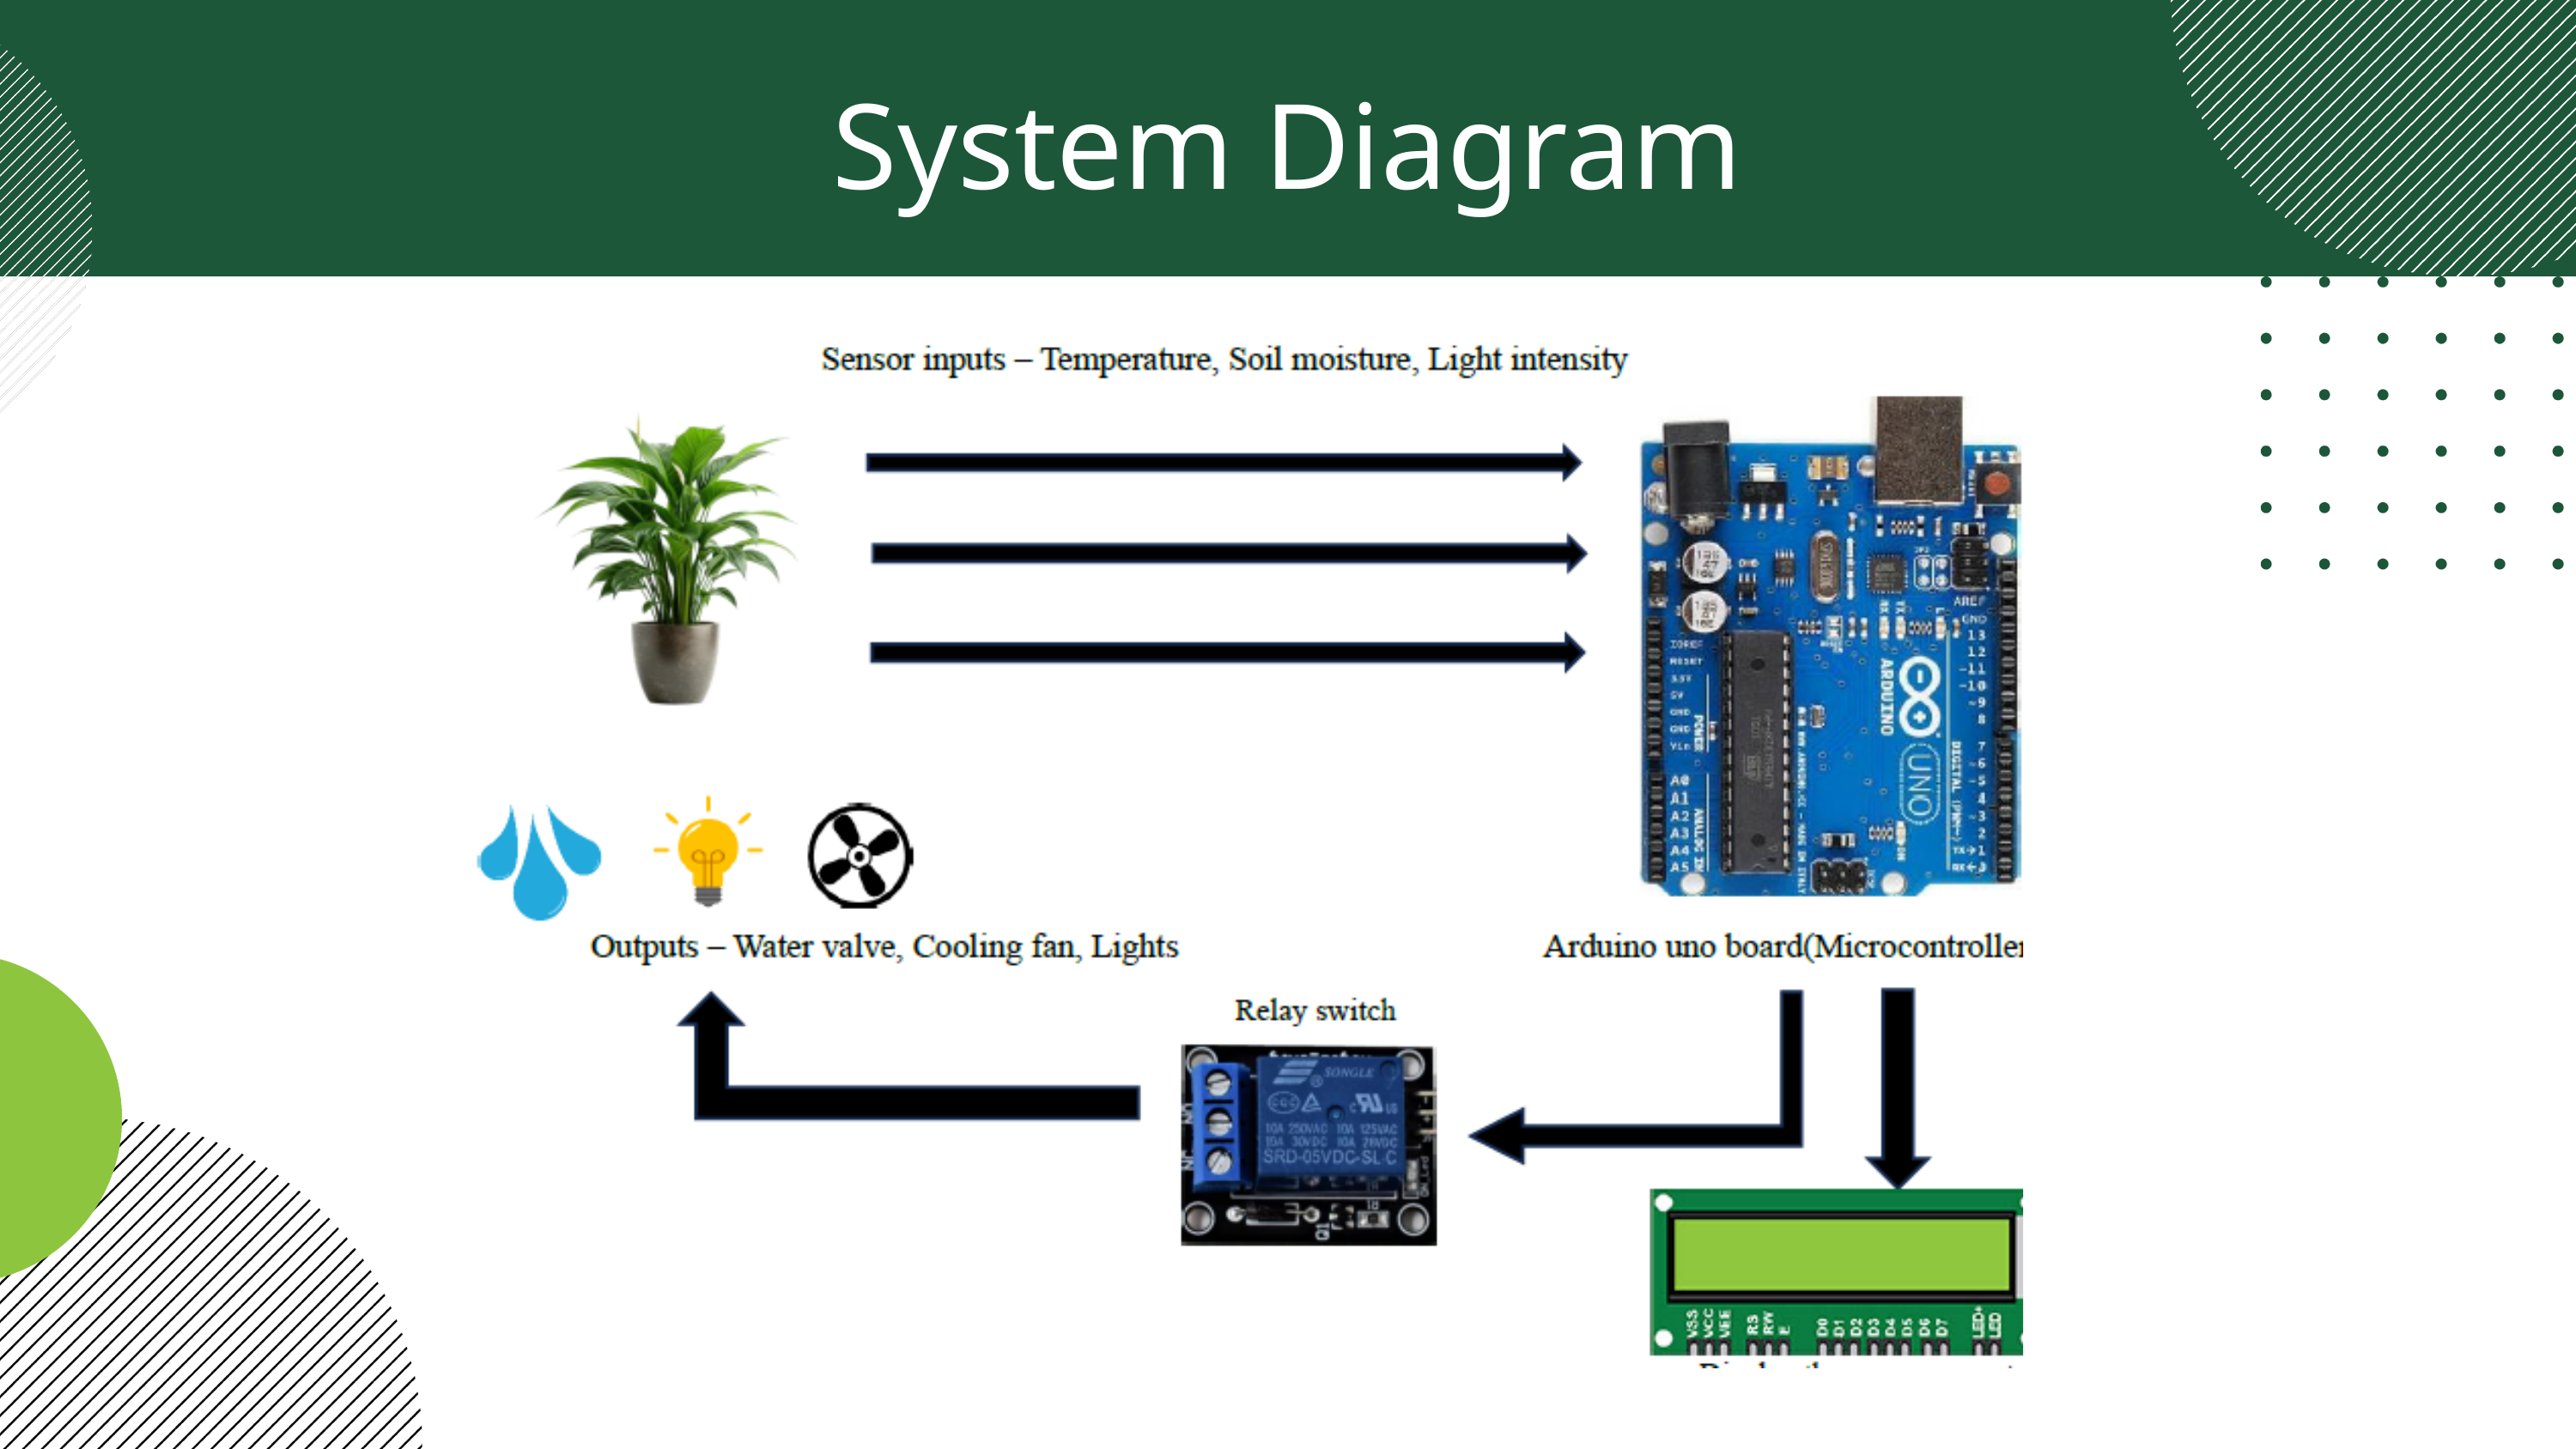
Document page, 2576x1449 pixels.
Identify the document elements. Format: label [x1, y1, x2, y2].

text_box [0, 953, 123, 1284]
text_box [409, 334, 2024, 1368]
text_box [0, 1118, 422, 1449]
text_box [0, 287, 93, 459]
text_box [2260, 287, 2576, 570]
text_box [0, 0, 2576, 277]
